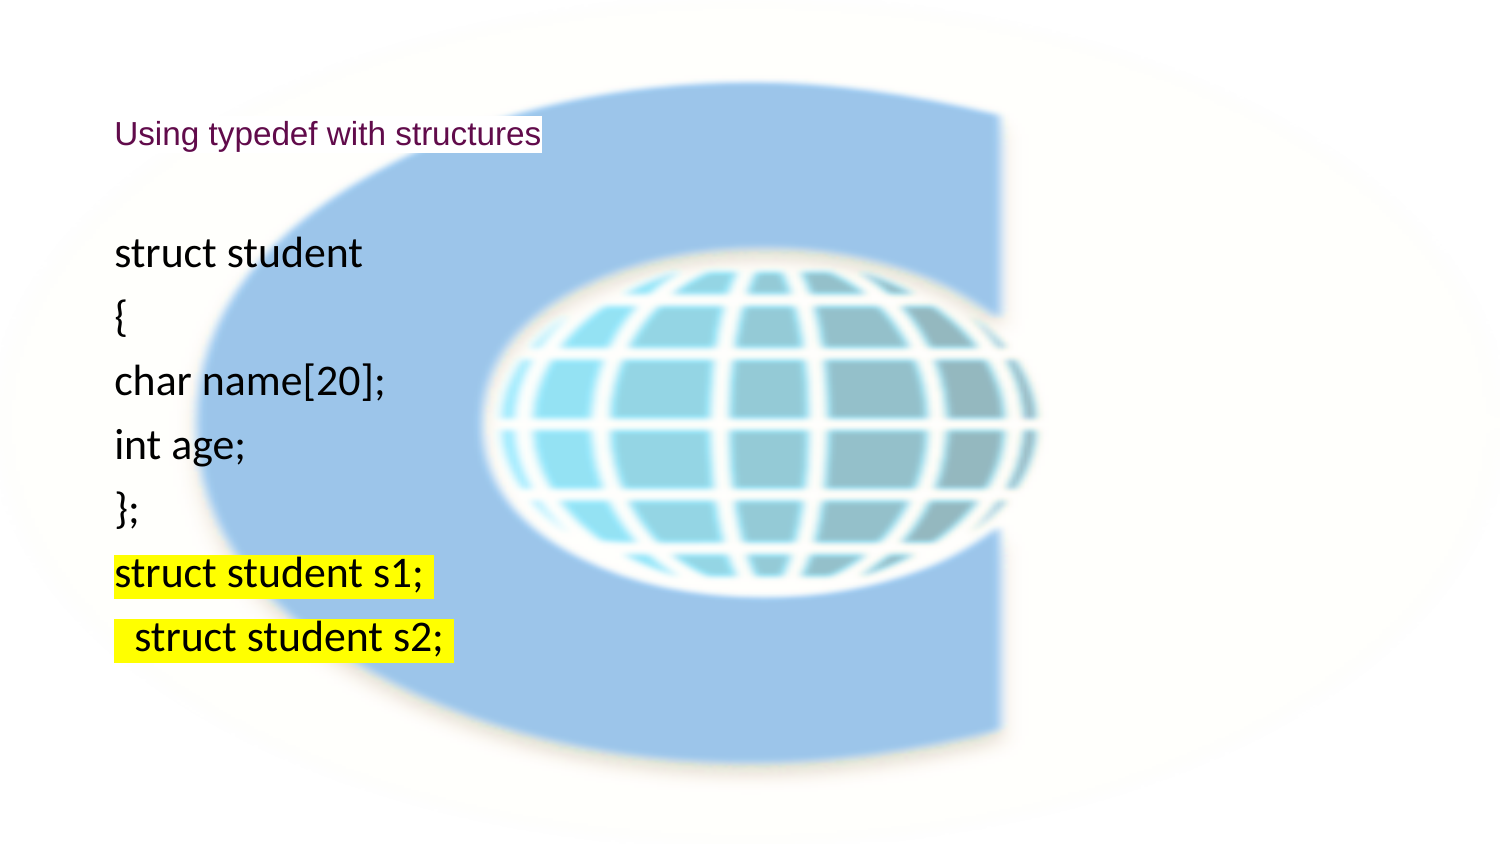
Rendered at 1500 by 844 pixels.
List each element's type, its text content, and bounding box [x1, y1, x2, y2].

list struct student { char name[20]; int age; }; struct student s1; struct student s2; [103, 224, 741, 760]
title Using typedef with structures [103, 44, 1397, 208]
